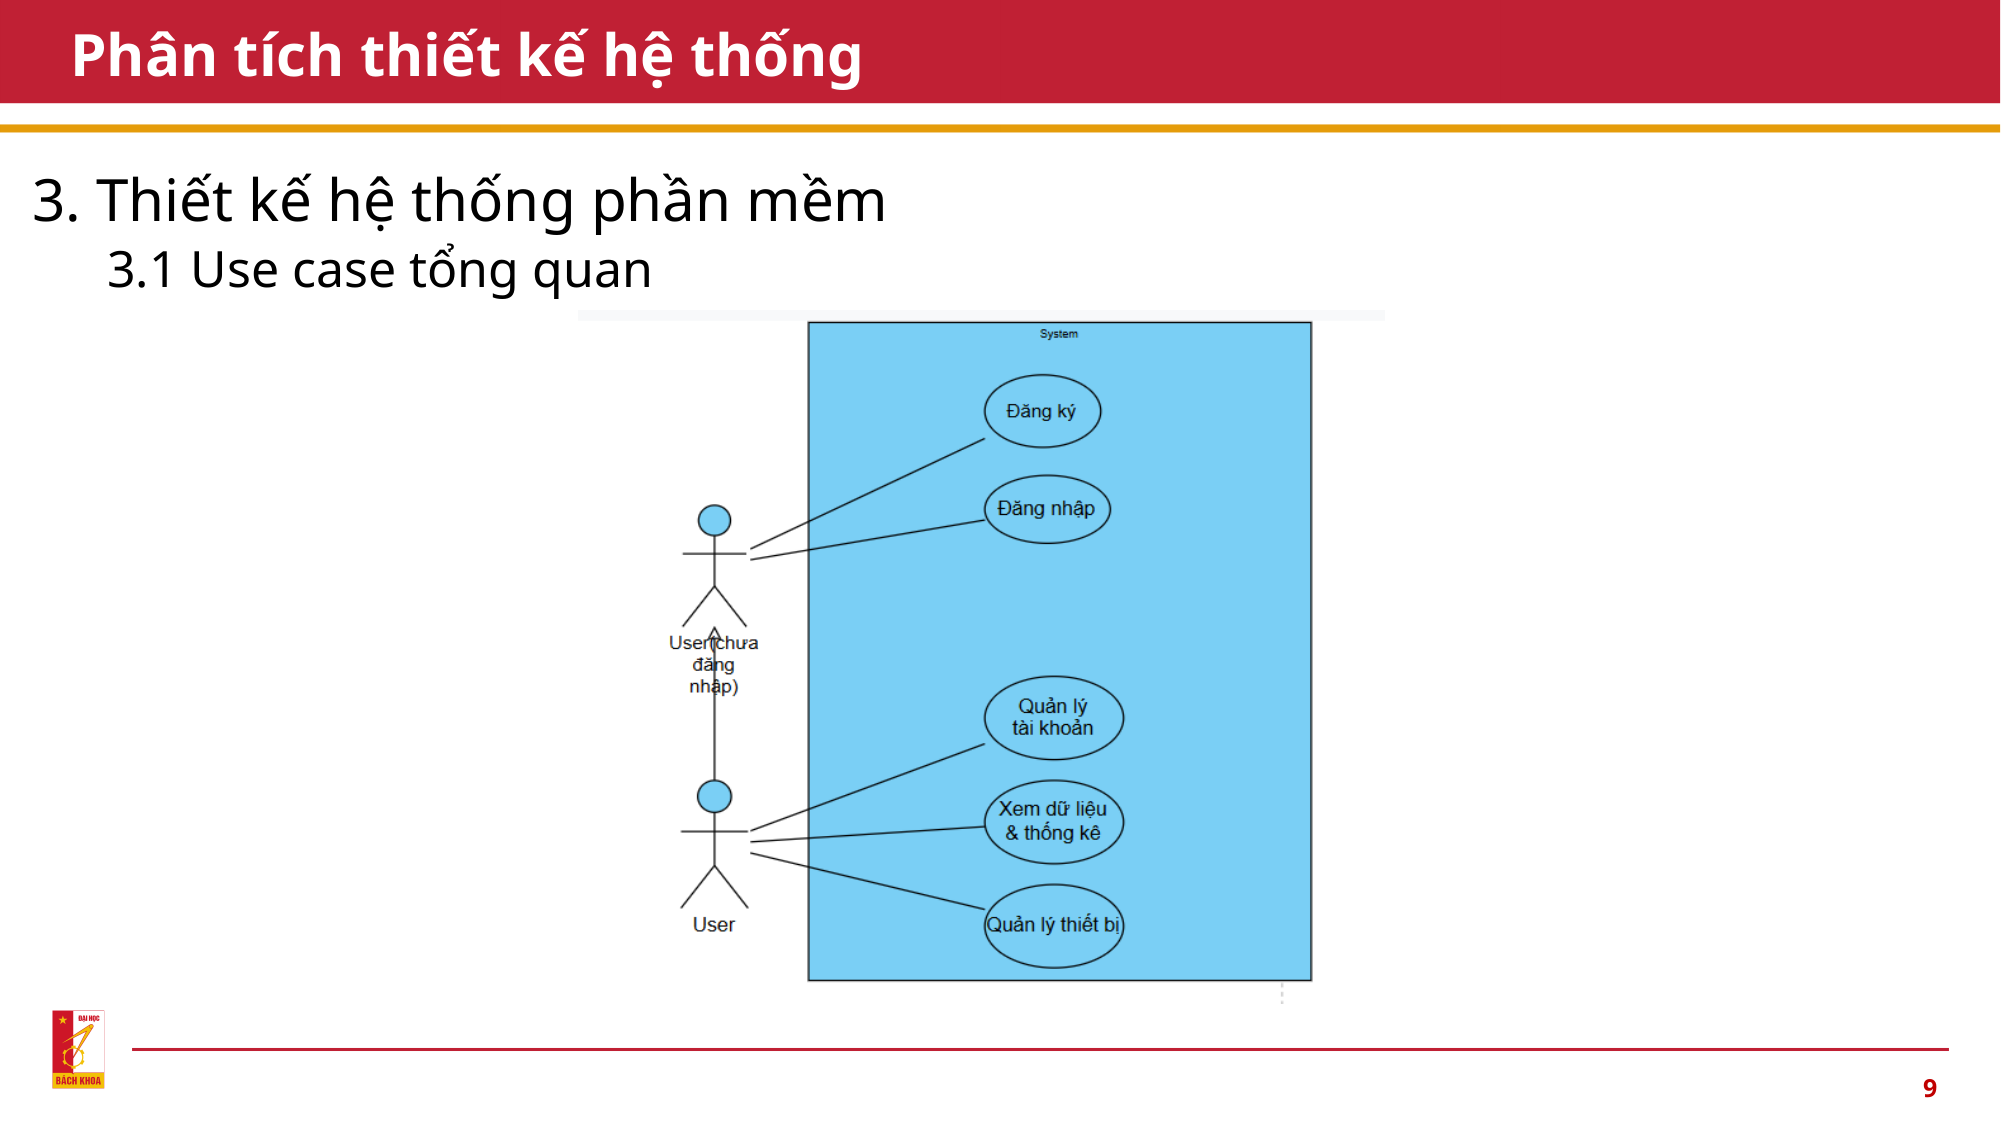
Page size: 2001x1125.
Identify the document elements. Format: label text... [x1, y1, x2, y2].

title Phân tích thiết kế hệ thống [55, 18, 1945, 90]
picture [0, 0, 2001, 1125]
slide_number 9 [1502, 1065, 1953, 1125]
list 3. Thiết kế hệ thống phần mềm 3.1 Use case tổng quan [17, 164, 1085, 1017]
